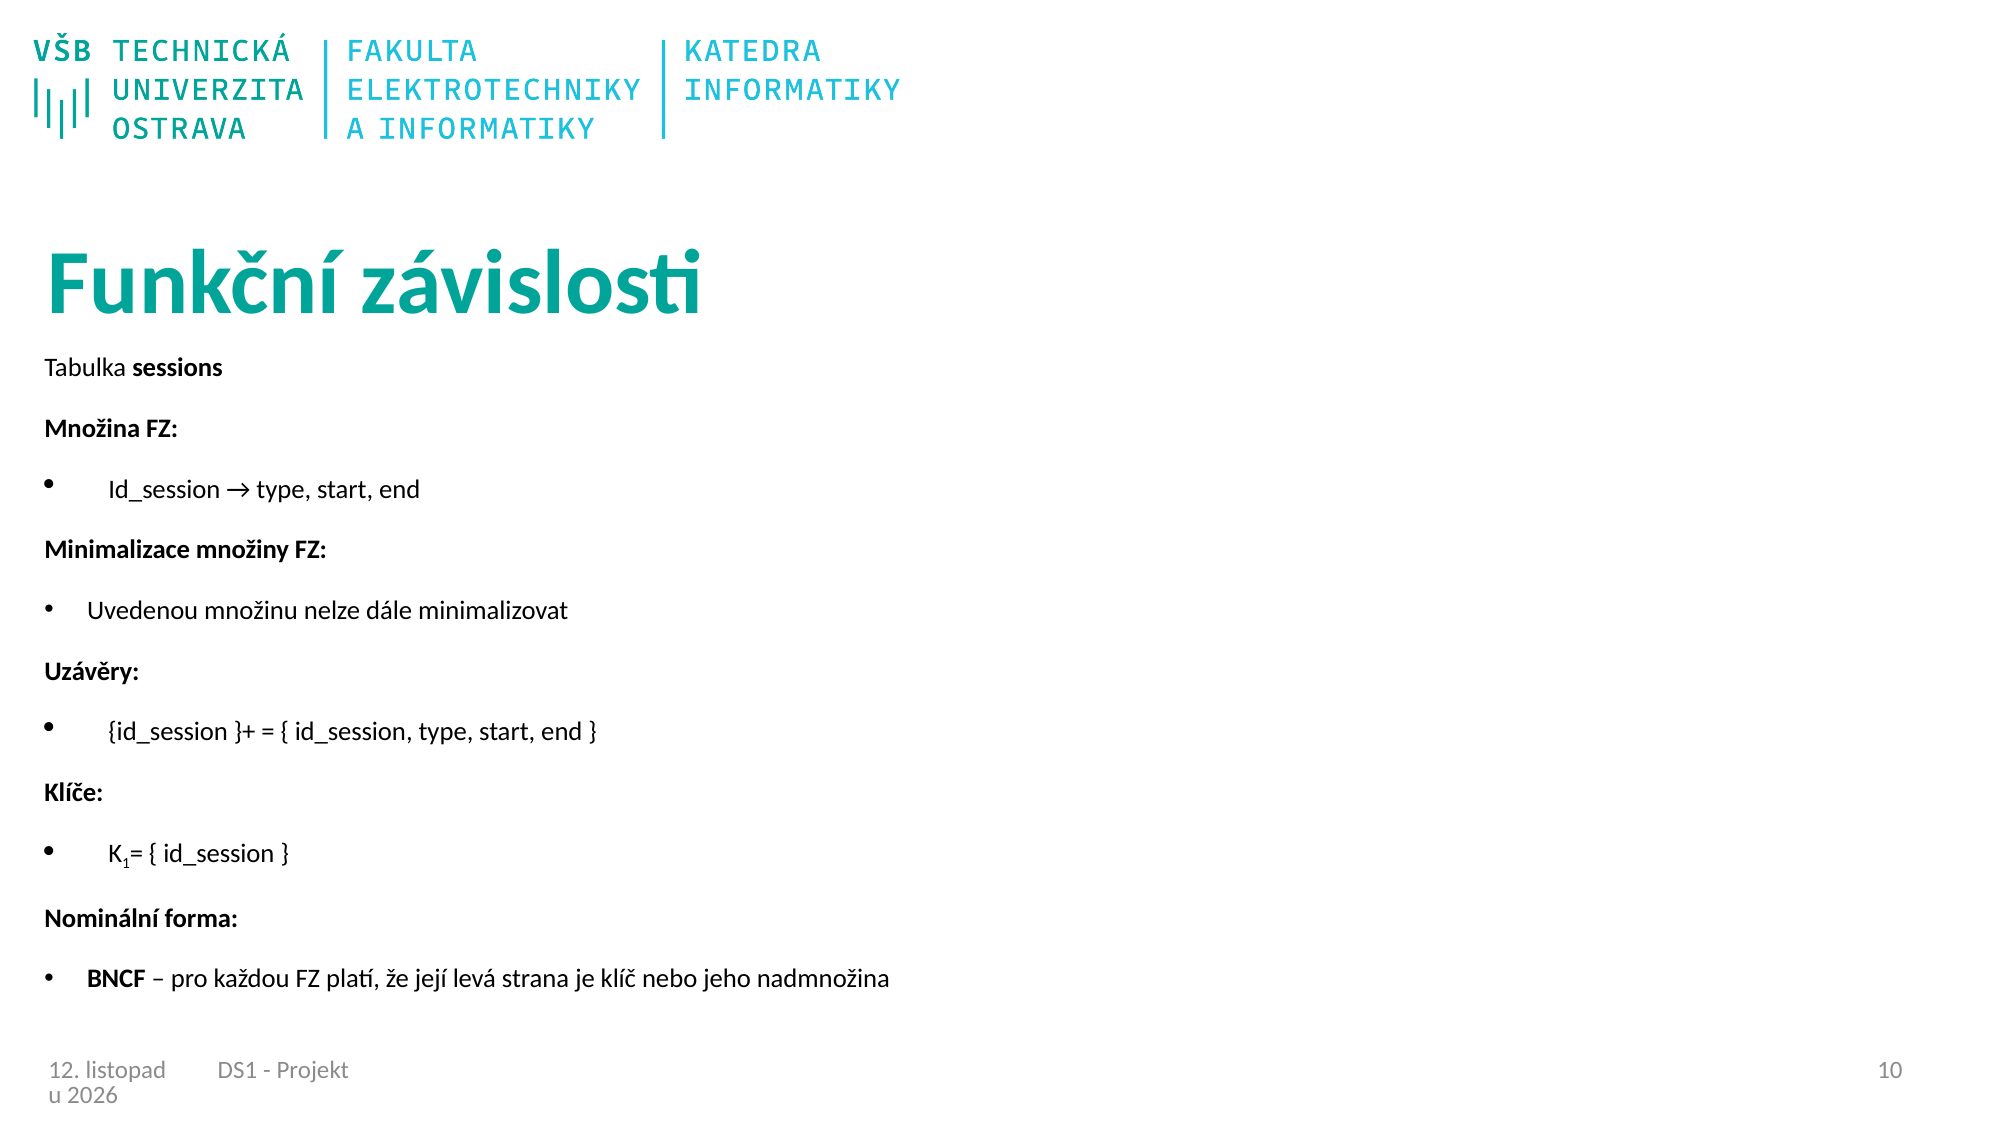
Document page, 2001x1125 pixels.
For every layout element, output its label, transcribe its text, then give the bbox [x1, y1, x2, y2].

footer DS1 - Projekt [202, 1042, 1833, 1094]
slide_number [33, 1042, 186, 1094]
title Funkční závislosti [32, 172, 1969, 341]
slide_number 9 [1862, 1042, 1963, 1094]
list Tabulka sessions Množina FZ: Id_session → type, start, end Minimalizace množiny FZ: Uvedenou množinu nelze dále minimalizovat Uzávěry: {id_session }+ = { id_session, type, start, end } Klíče: K1= { id_session } Nominální forma: BNCF – pro každou FZ platí, že její levá strana je klíč nebo jeho nadmnožina [29, 340, 1061, 1006]
picture [33, 32, 900, 139]
